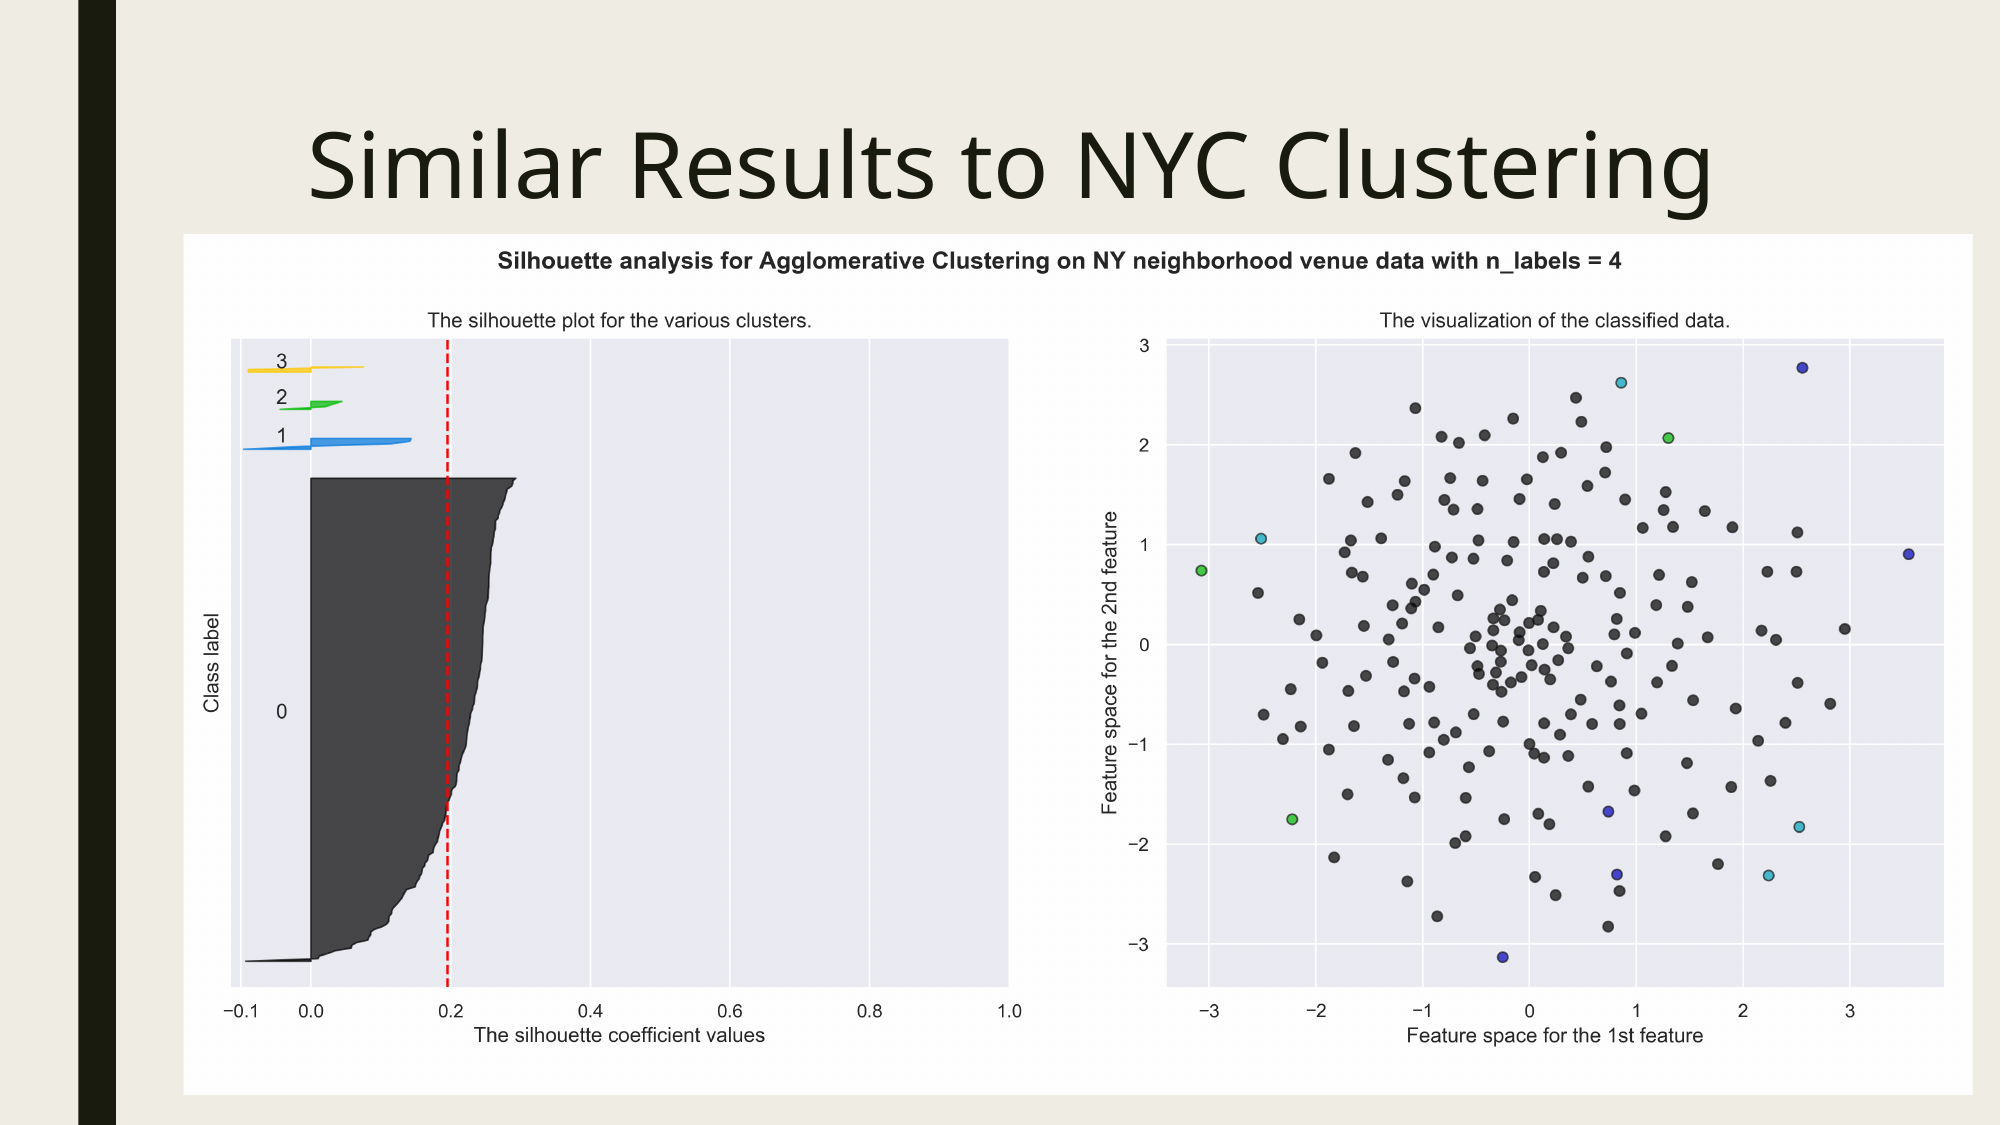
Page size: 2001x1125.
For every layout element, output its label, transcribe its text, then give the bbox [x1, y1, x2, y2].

title Similar Results to NYC Clustering [225, 112, 1800, 234]
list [183, 234, 1973, 1095]
